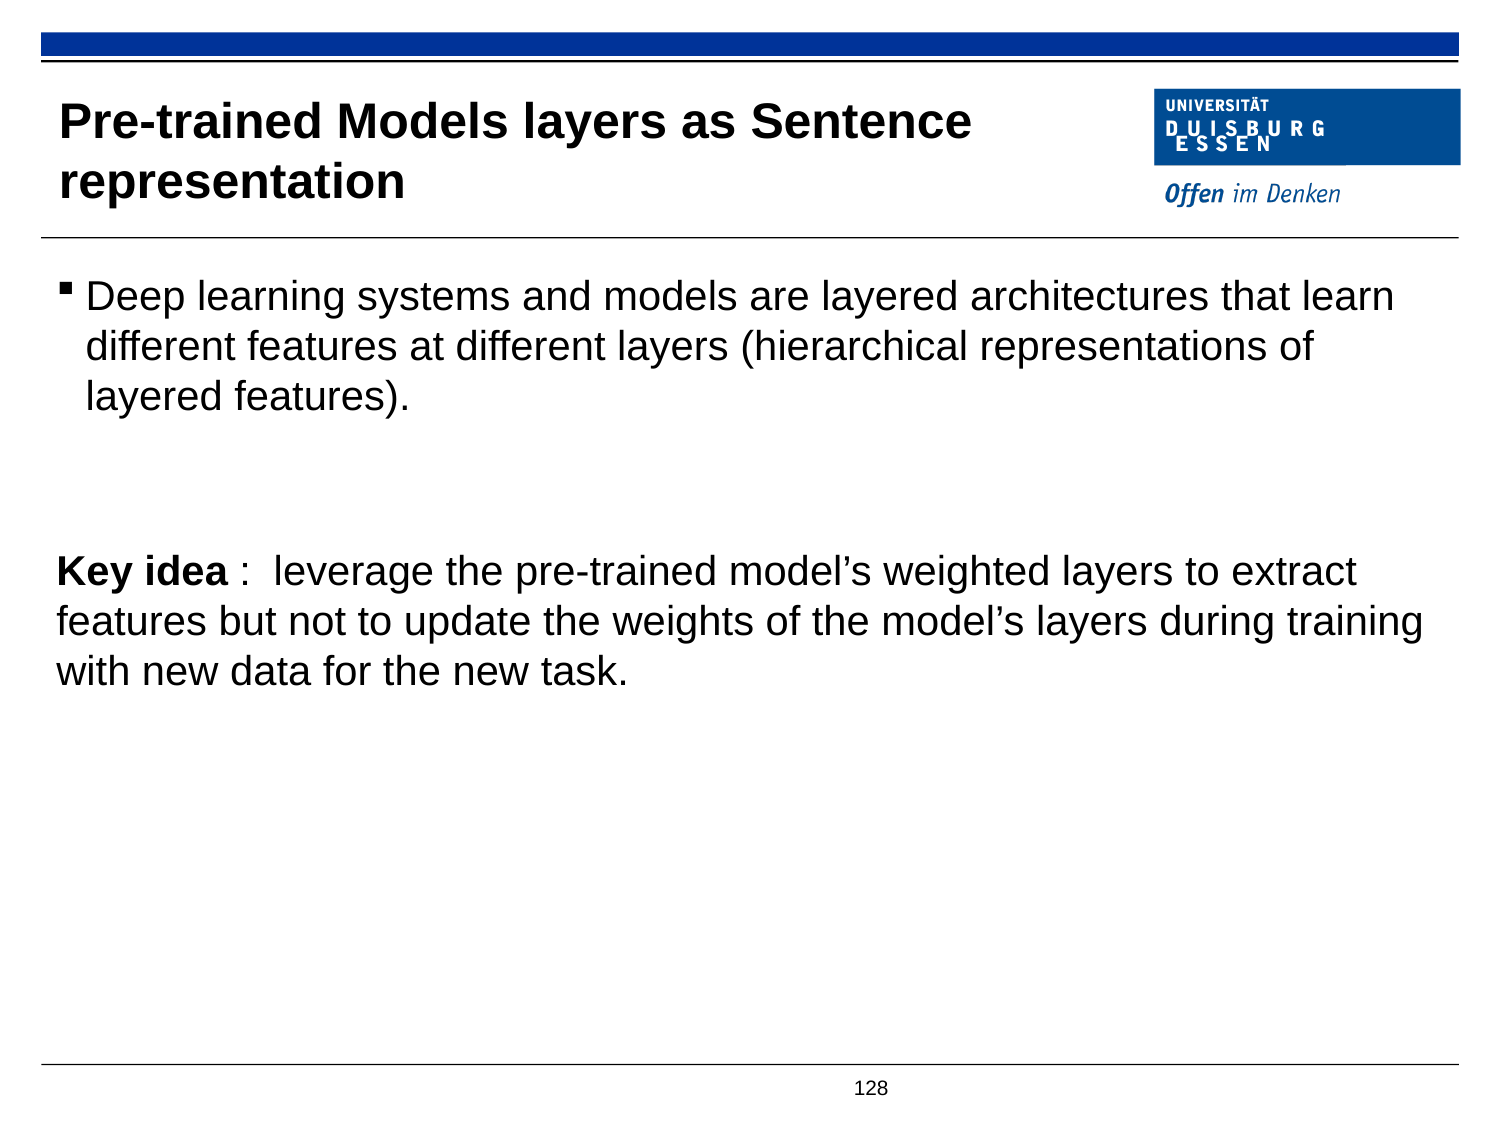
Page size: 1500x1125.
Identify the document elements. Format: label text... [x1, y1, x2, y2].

list Deep learning systems and models are layered architectures that learn different features at different layers (hierarchical representations of layered features). Key idea : leverage the pre-trained model’s weighted layers to extract features but not to update the weights of the model’s layers during training with new data for the new task. [40, 260, 1459, 1048]
title Pre-trained Models layers as Sentence representation [58, 79, 1126, 218]
picture [1154, 80, 1461, 213]
